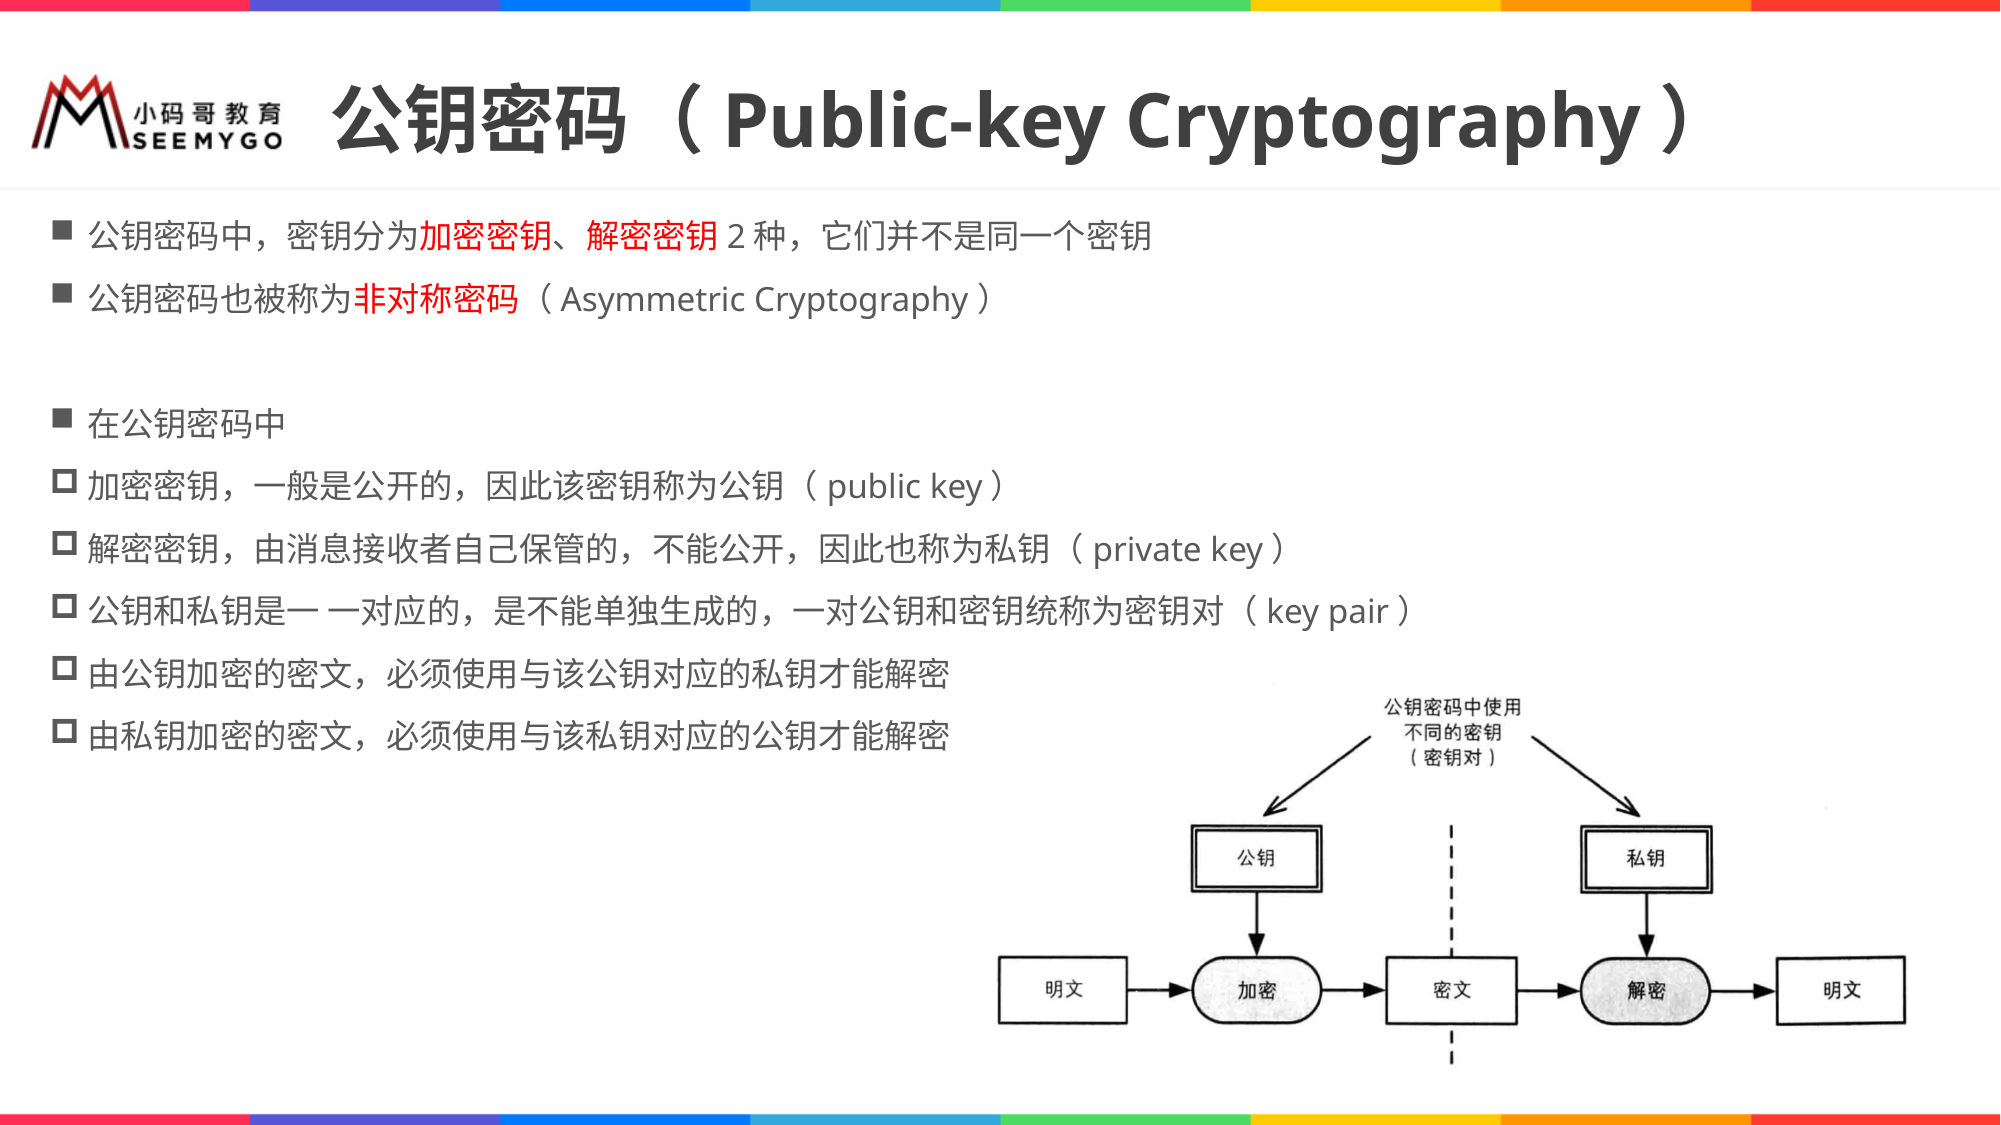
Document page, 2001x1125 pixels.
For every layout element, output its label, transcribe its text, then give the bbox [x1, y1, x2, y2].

title 公钥密码（Public-key Cryptography） [314, 64, 1968, 182]
picture [0, 0, 2001, 1125]
list 公钥密码中，密钥分为加密密钥、解密密钥2种，它们并不是同一个密钥 公钥密码也被称为非对称密码（Asymmetric Cryptography） 在公钥密码中 加密密钥，一般是公开的，因此该密钥称为公钥（public key） 解密密钥，由消息接收者自己保管的，不能公开，因此也称为私钥（private key） 公钥和私钥是一 一对应的，是不能单独生成的，一对公钥和密钥统称为密钥对（key pair） 由公钥加密的密文，必须使用与该公钥对应的私钥才能解密 由私钥加密的密文，必须使用与该私钥对应的公钥才能解密 [34, 205, 1968, 1043]
